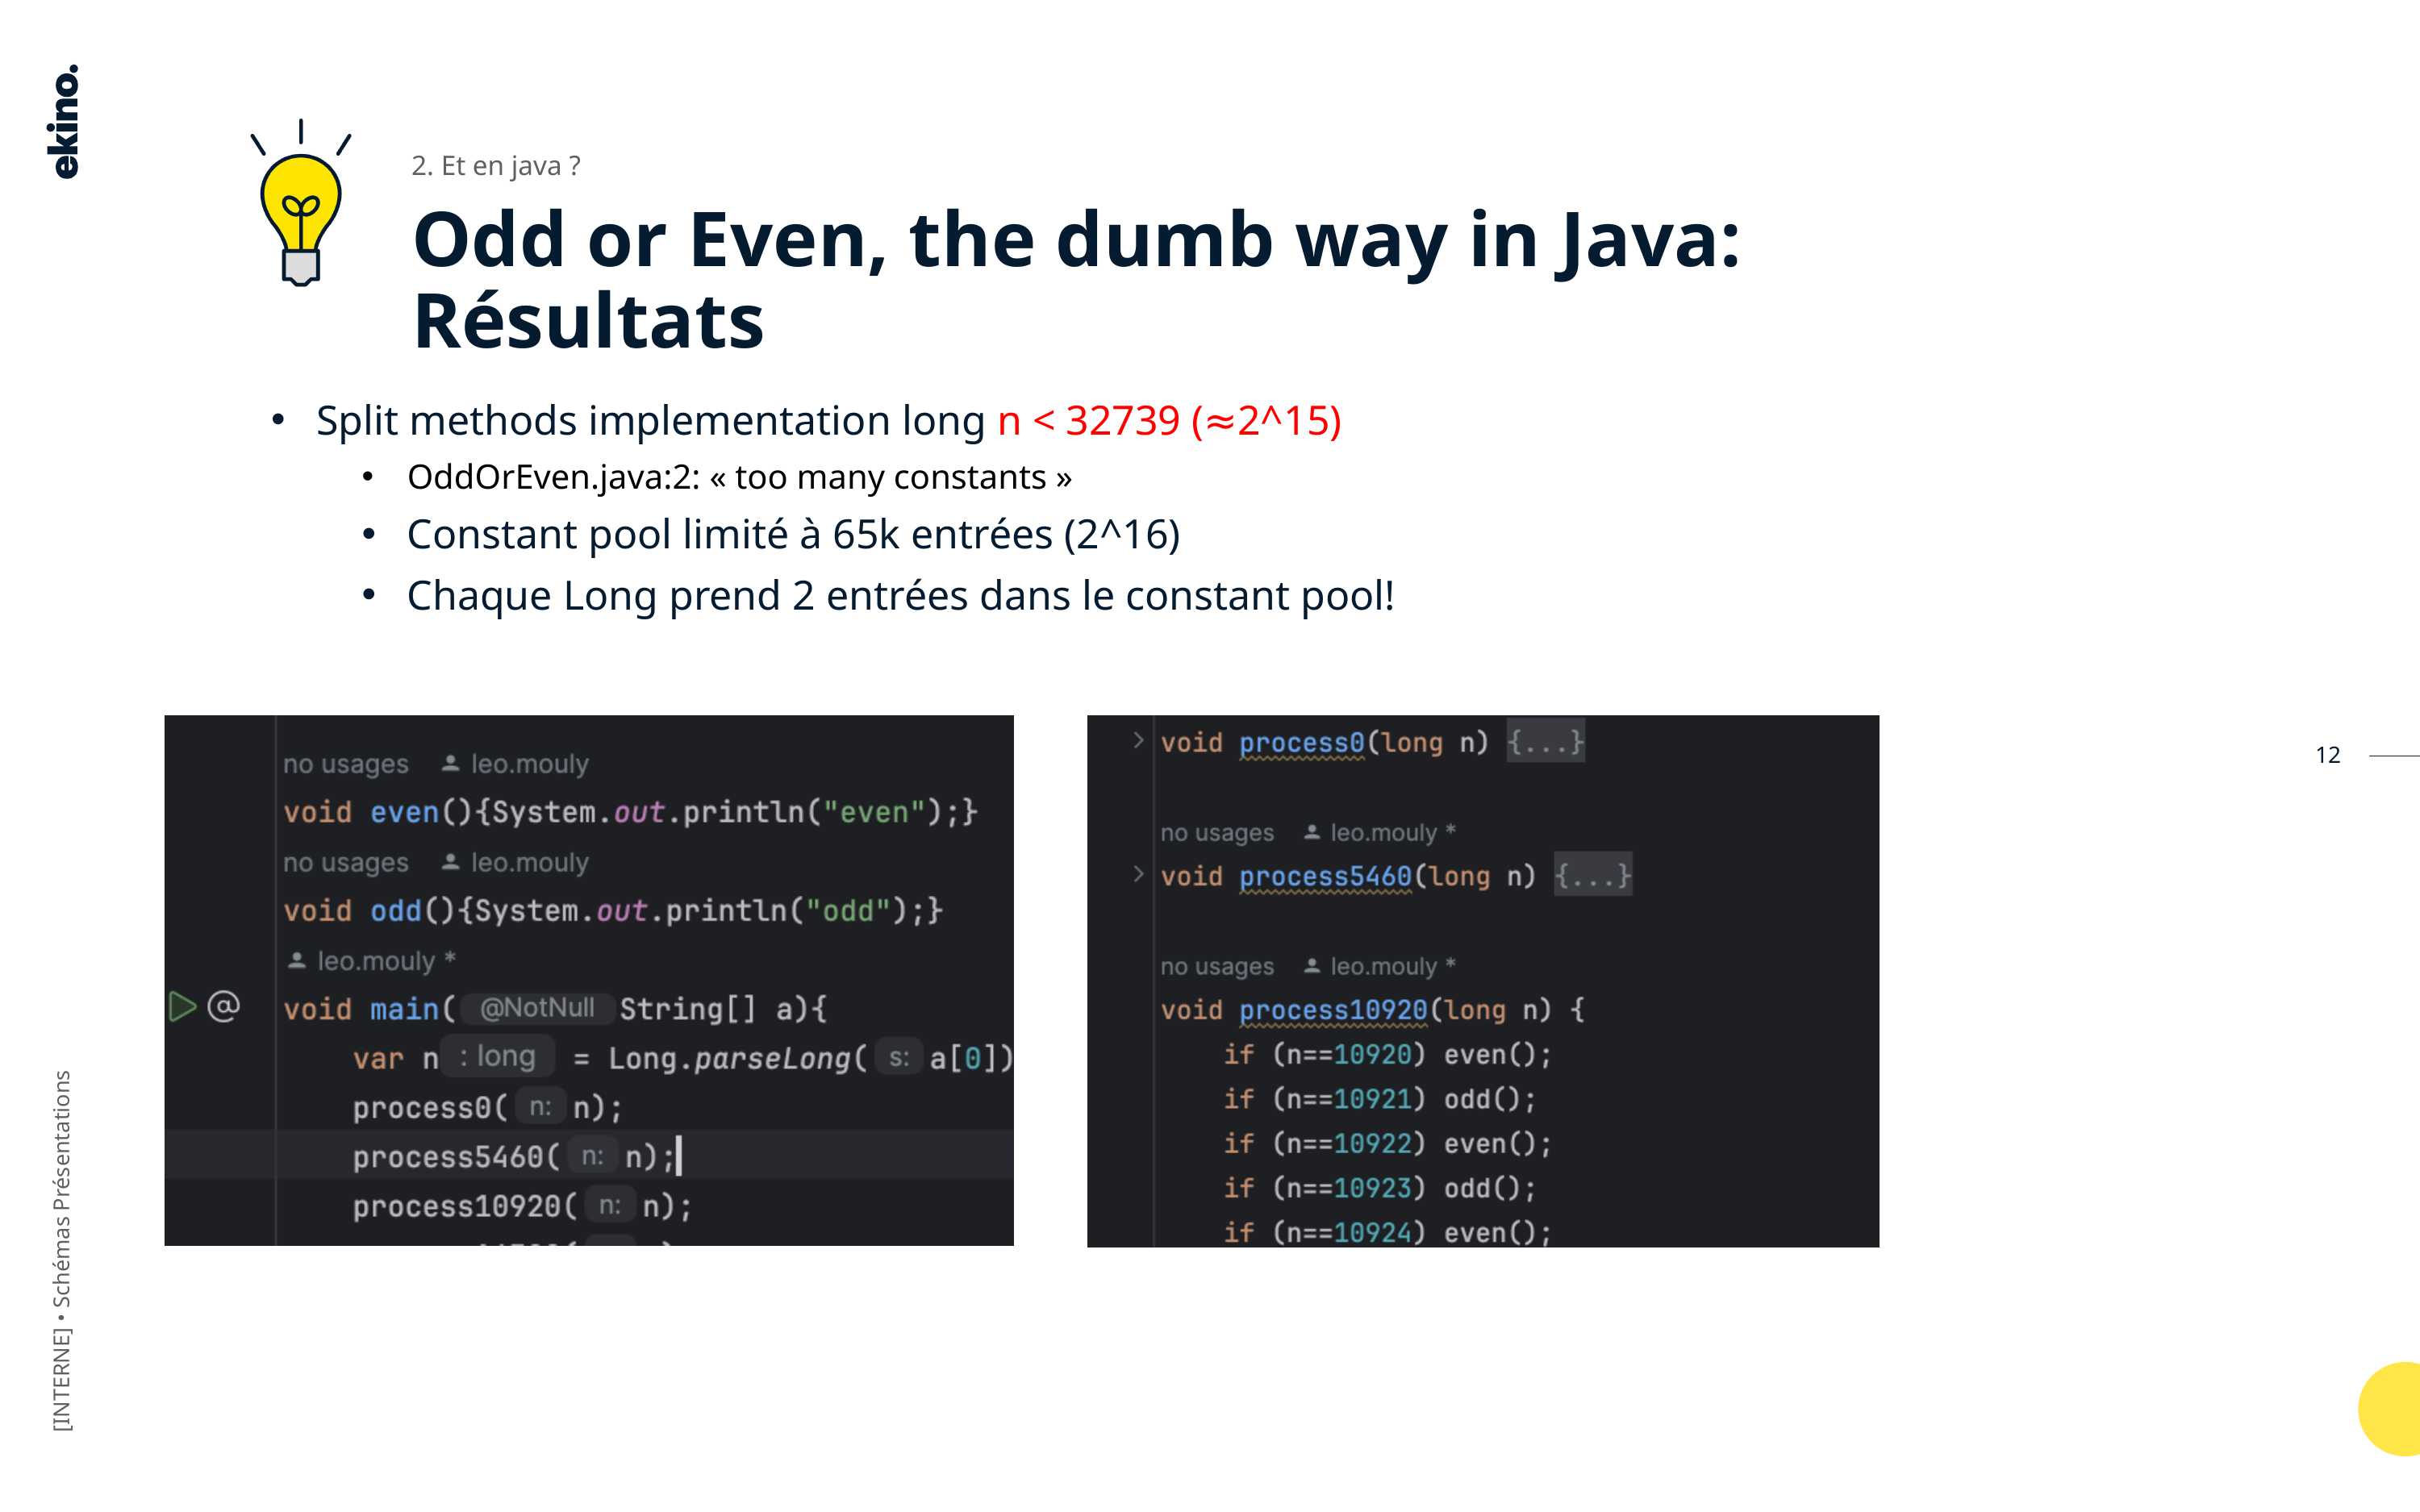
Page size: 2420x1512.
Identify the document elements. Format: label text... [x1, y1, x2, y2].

text_box Odd or Even, the dumb way in Java: Résultats [411, 195, 1938, 366]
picture [165, 715, 1014, 1246]
picture [250, 118, 352, 287]
footer [INTERNE] • Schémas Présentations [22, 796, 102, 1445]
text_box [270, 364, 2109, 1431]
slide_number 12 [2279, 715, 2354, 797]
picture [1087, 715, 1880, 1248]
list 2. Et en java ? [411, 149, 761, 179]
